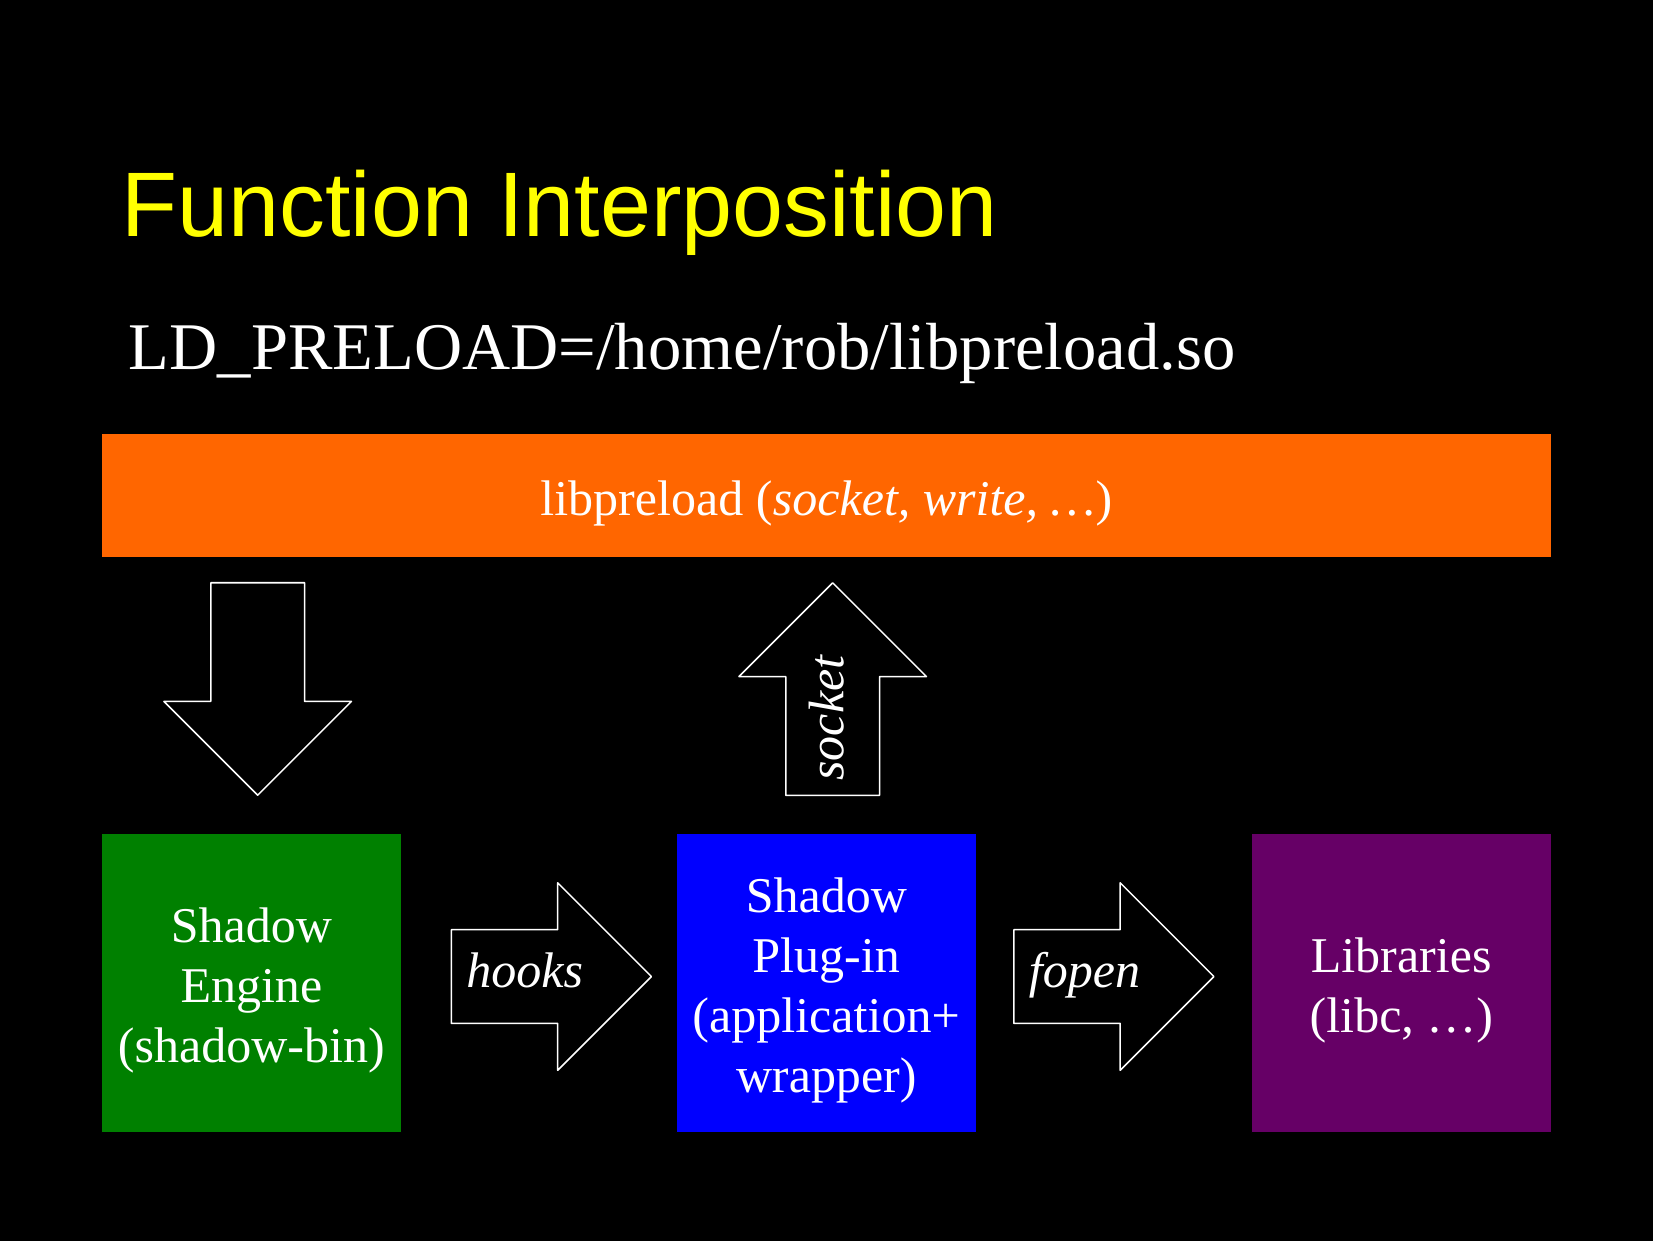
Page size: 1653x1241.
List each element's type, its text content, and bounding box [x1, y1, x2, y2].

text_box Libraries (libc, …) [1251, 832, 1552, 1133]
text_box fopen [1013, 882, 1214, 1071]
text_box Shadow Engine (shadow-bin) [101, 832, 402, 1133]
text_box Shadow Plug-in (application+wrapper) [676, 832, 977, 1133]
text_box hooks [451, 882, 652, 1071]
text_box LD_PRELOAD=/home/rob/libpreload.so [113, 295, 1564, 390]
title Function Interposition [121, 102, 1532, 295]
text_box [163, 582, 352, 796]
text_box libpreload (socket, write, …) [101, 432, 1552, 558]
text_box socket [738, 582, 927, 796]
